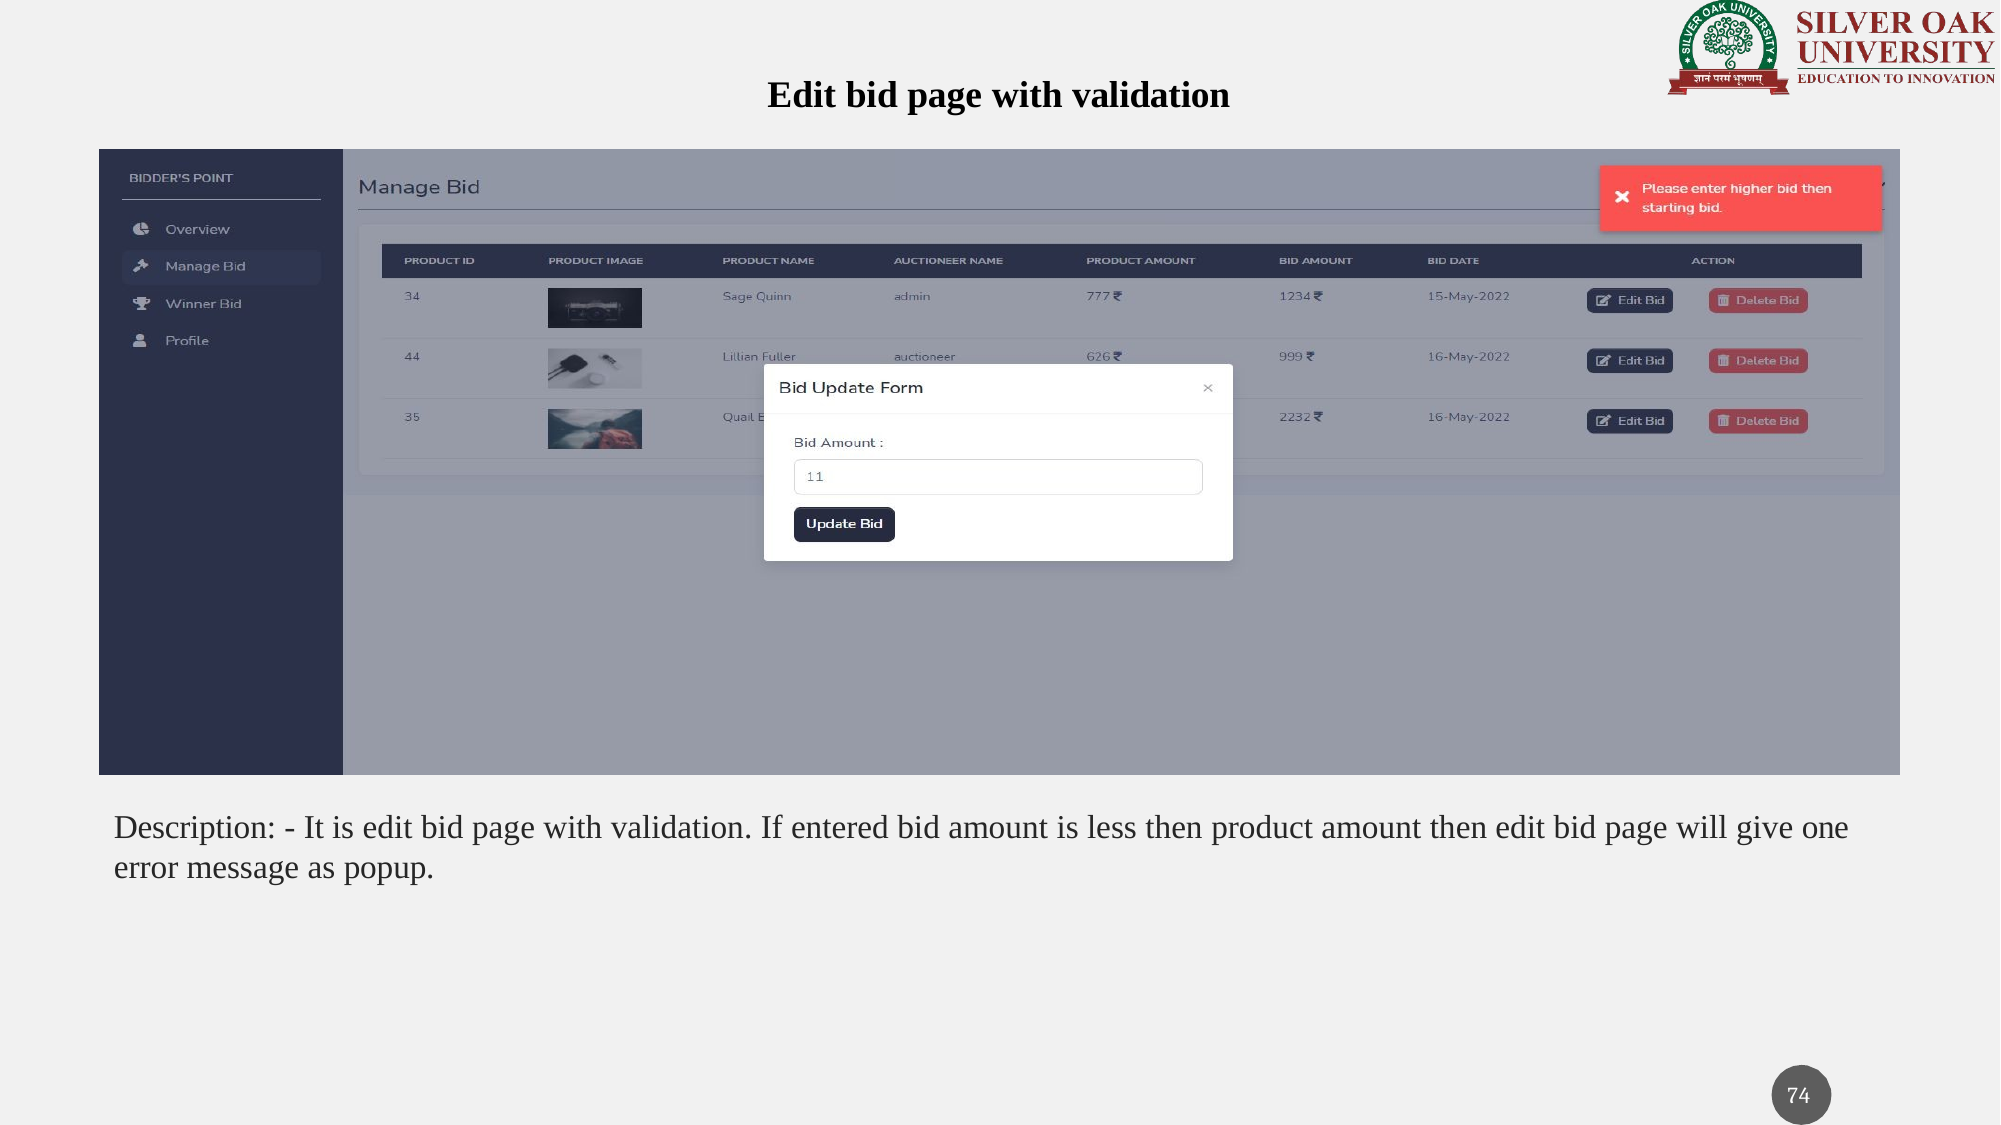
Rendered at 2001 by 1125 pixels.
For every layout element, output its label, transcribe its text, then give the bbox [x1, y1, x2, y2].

picture [99, 149, 1901, 776]
slide_number 74 [1781, 1079, 1848, 1125]
title Edit bid page with validation [497, 10, 1503, 149]
text_box Description: - It is edit bid page with validation. If entered bid amount is less then product amount then edit bid page will give one error message as popup. [111, 802, 1854, 885]
picture [1667, 0, 1995, 95]
text_box [1771, 1064, 1827, 1117]
